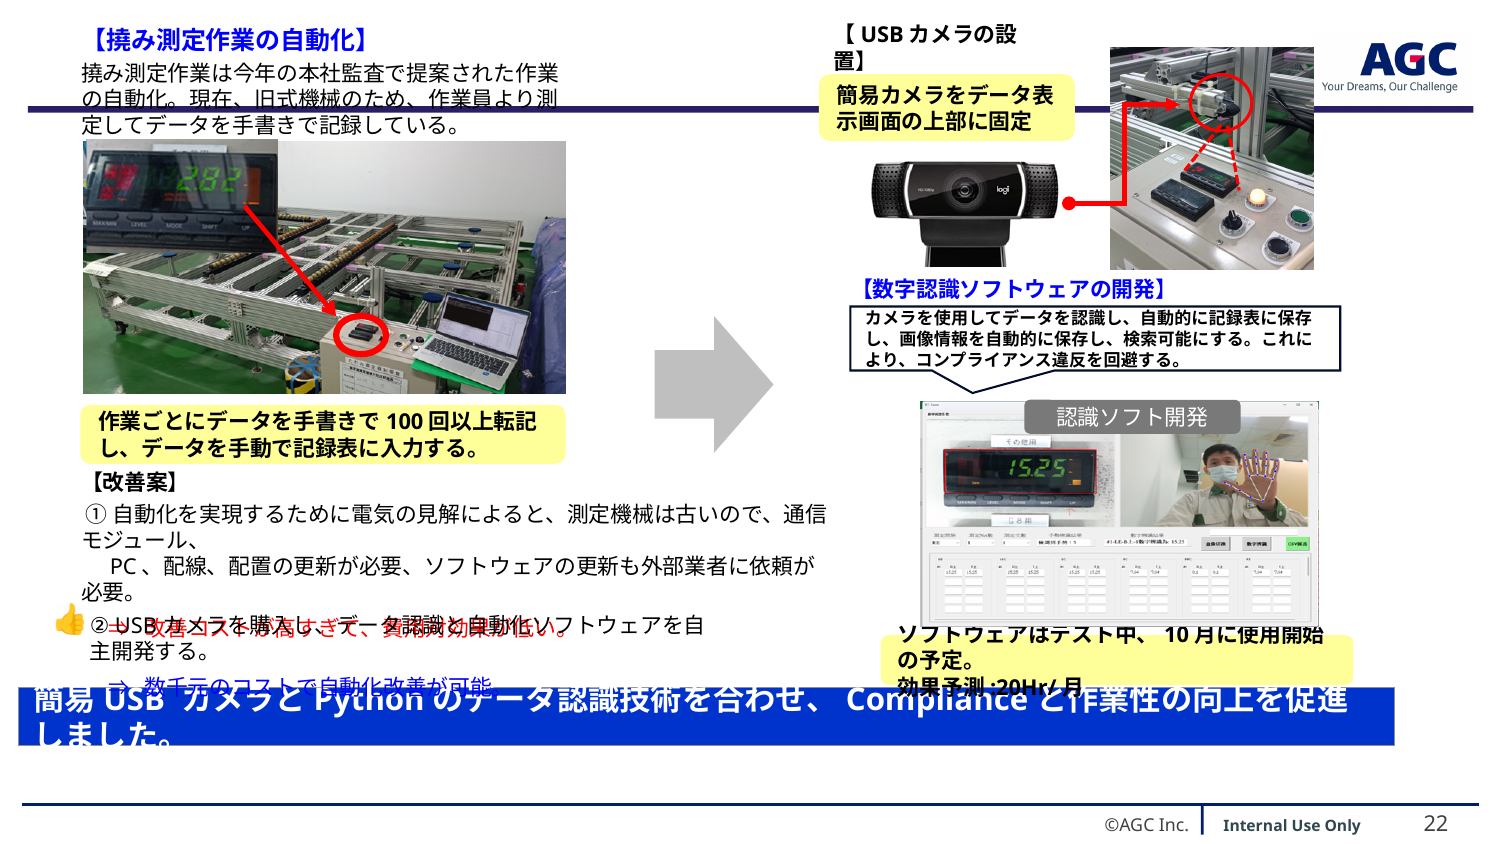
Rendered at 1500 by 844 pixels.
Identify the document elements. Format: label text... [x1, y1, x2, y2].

picture [861, 149, 1070, 268]
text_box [83, 138, 566, 394]
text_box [1068, 104, 1181, 204]
text_box 【数字認識ソフトウェアの開発】 [836, 268, 1354, 310]
text_box 【USBカメラの設置】 [818, 13, 1069, 80]
text_box 【改善案】 ①自動化を実現するために電気の見解によると、測定機械は古いので、通信モジュール、 PC、配線、配置の更新が必要、ソフトウェアの更新も外部業者に依頼が必要。 ⇒ 改善コストが高すぎて、費用対効果が低い。 [66, 461, 845, 650]
picture [1110, 27, 1473, 270]
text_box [825, 88, 890, 118]
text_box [1227, 125, 1240, 191]
text_box ② USBカメラを購入し、データ認識と自動化ソフトウェアを自主開発する。 ⇒ 数千元のコストで自動化改善が可能。 [75, 604, 737, 709]
text_box [653, 313, 775, 456]
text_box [1184, 124, 1221, 171]
picture [54, 603, 85, 637]
text_box 簡易カメラをデータ表示画面の上部に固定 [817, 73, 1076, 142]
text_box 簡易USB カメラとPythonのデータ認識技術を合わせ、Complianceと作業性の向上を促進しました。 [18, 687, 1395, 746]
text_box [919, 399, 1320, 627]
text_box ソフトウェアはテスト中、10月に使用開始の予定。 効果予測:20Hr/月 [879, 633, 1355, 687]
text_box 作業ごとにデータを手書きで100回以上転記し、データを手動で記録表に入力する。 [79, 403, 567, 465]
text_box 【撓み測定作業の自動化】 撓み測定作業は今年の本社監査で提案された作業の自動化。現在、旧式機械のため、作業員より測定してデータを手書きで記録している。 [66, 16, 584, 199]
text_box 檢查機 [78, 254, 83, 309]
text_box カメラを使用してデータを認識し、自動的に記録表に保存し、画像情報を自動的に保存し、検索可能にする。これにより、コンプライアンス違反を回避する。 [849, 310, 1342, 395]
